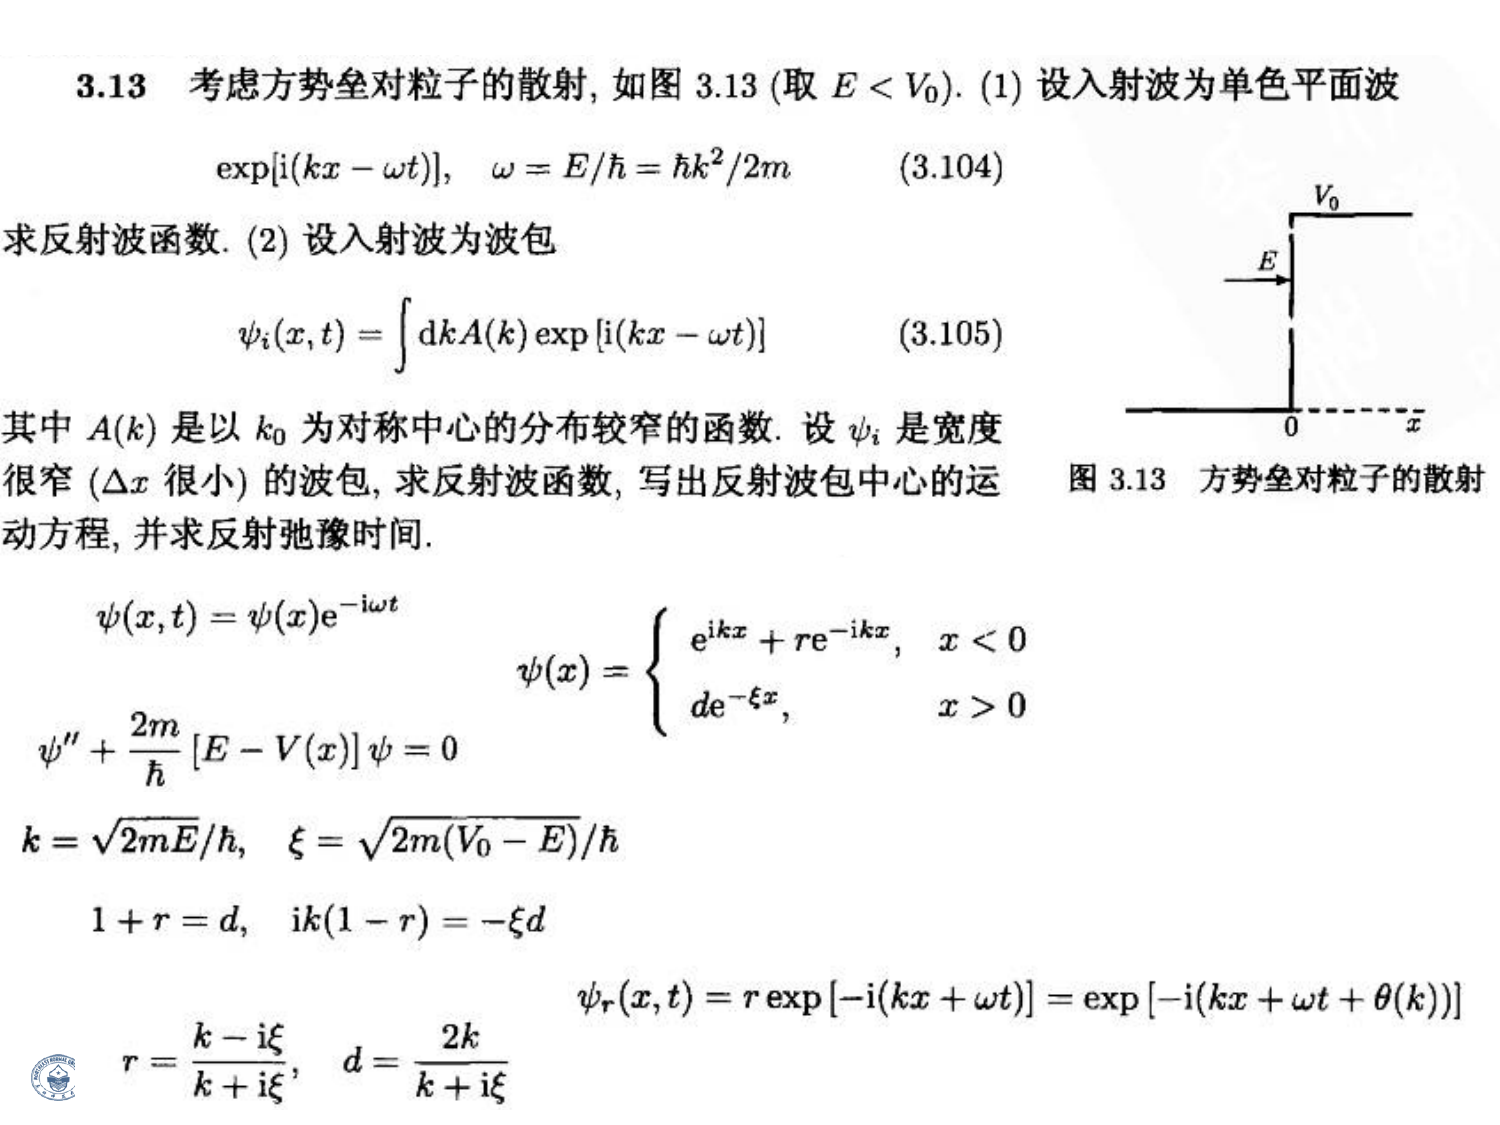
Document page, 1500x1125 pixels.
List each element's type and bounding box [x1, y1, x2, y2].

list [504, 599, 1035, 751]
picture [7, 591, 627, 875]
picture [20, 878, 1474, 1111]
picture [0, 55, 1500, 558]
